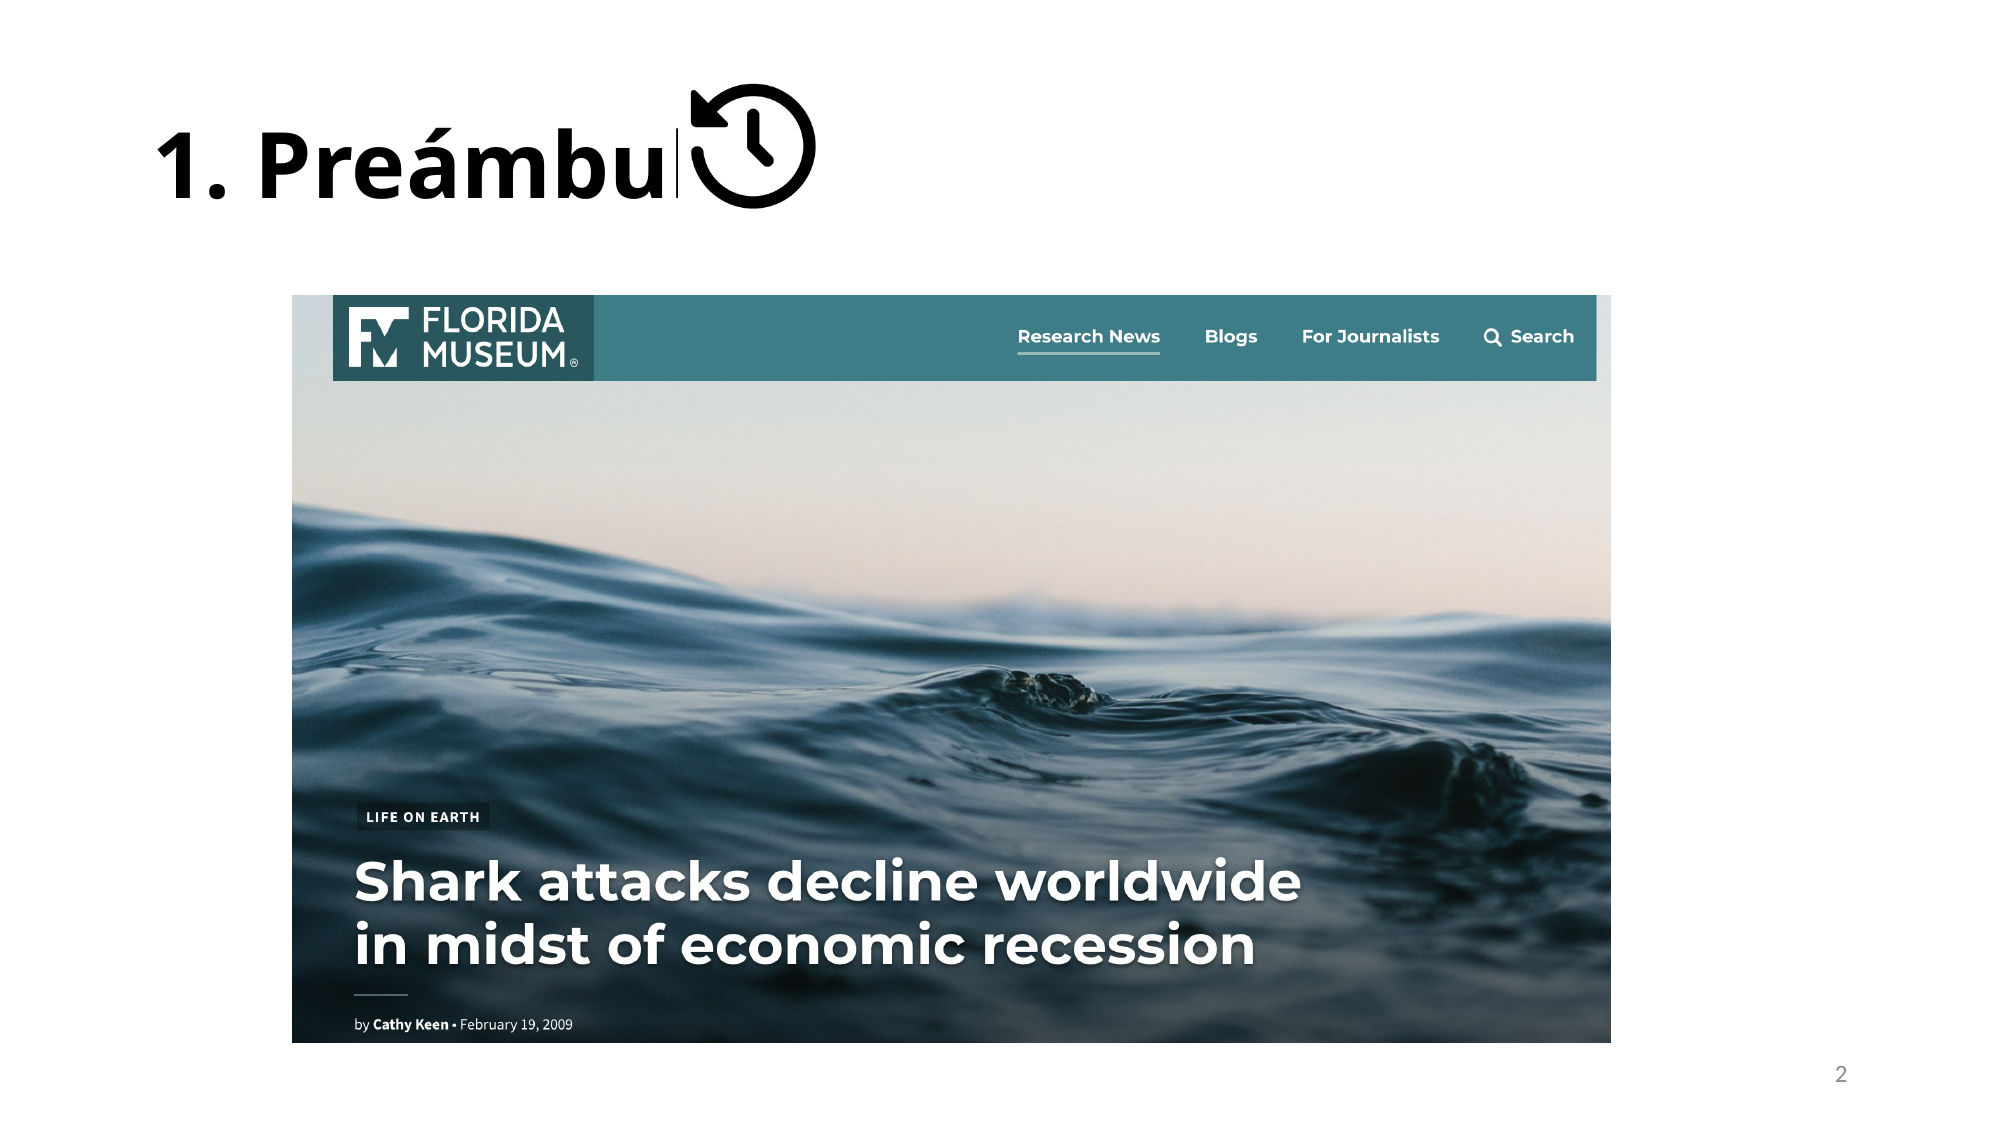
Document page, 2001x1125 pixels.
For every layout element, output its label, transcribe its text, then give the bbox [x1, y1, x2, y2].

title 1. Preámbulo: [137, 59, 1863, 278]
picture [292, 295, 1611, 1043]
picture [678, 71, 828, 221]
slide_number 2 [1412, 1042, 1863, 1103]
